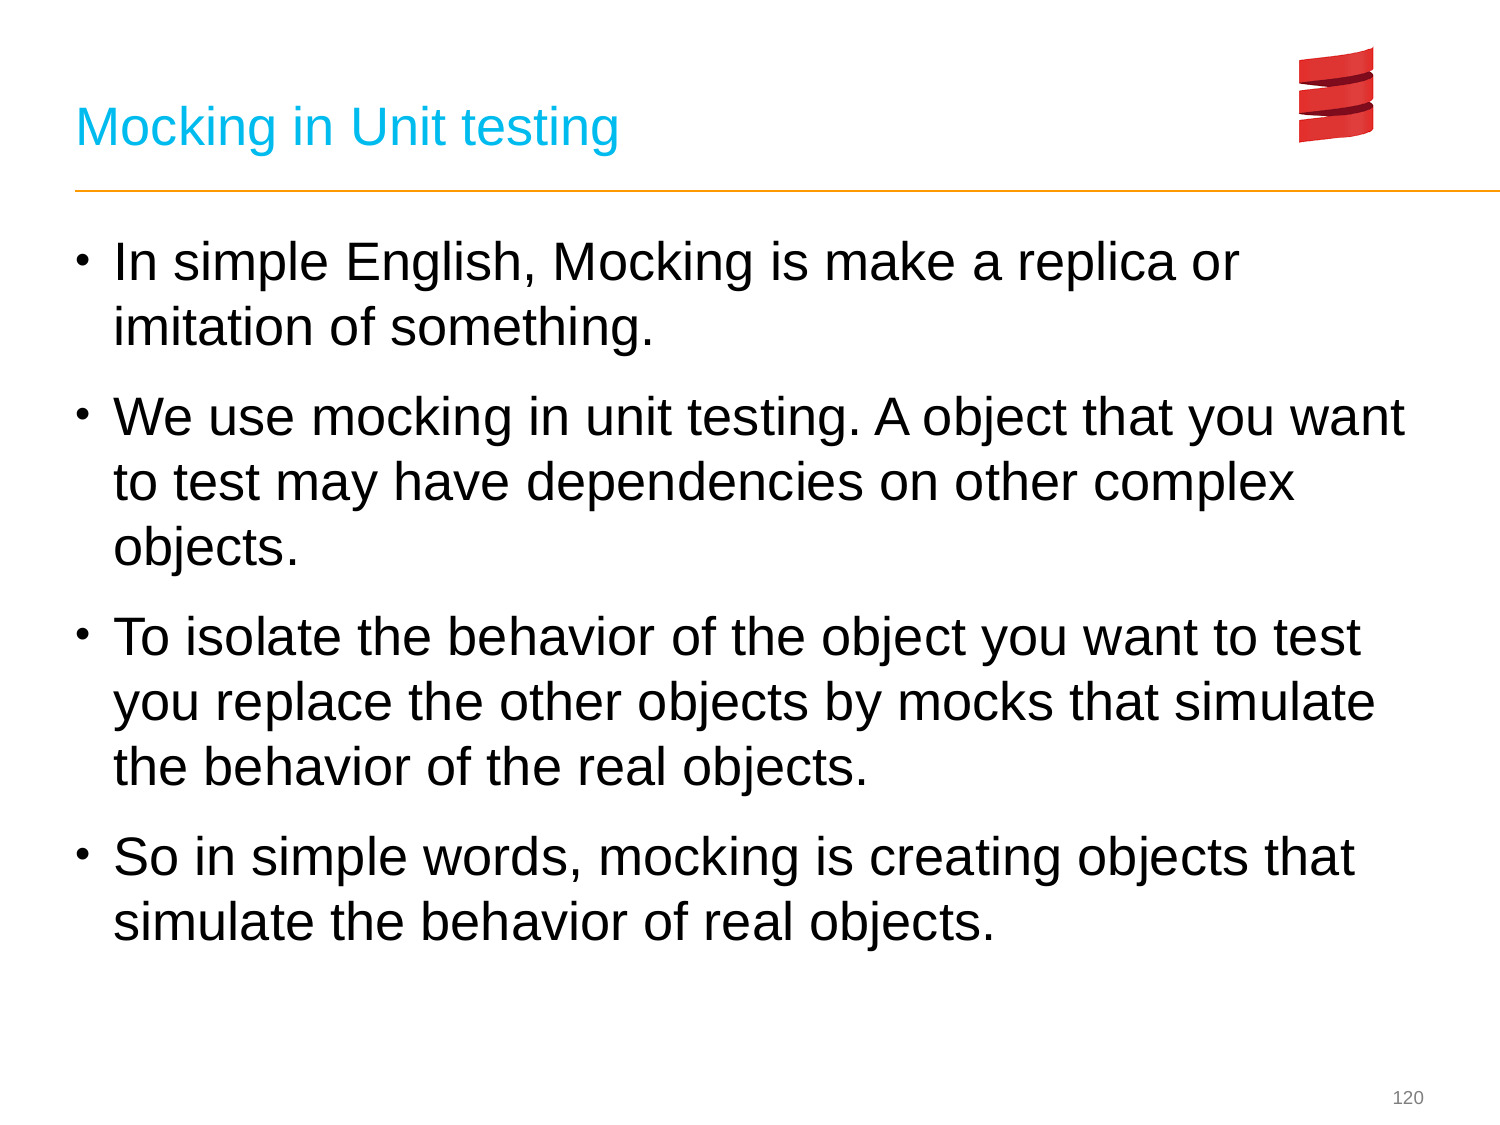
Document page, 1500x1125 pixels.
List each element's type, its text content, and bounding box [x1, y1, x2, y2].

title Mocking in Unit testing [75, 27, 1422, 157]
list In simple English, Mocking is make a replica or imitation of something. We use mocking in unit testing. A object that you want to test may have dependencies on other complex objects. To isolate the behavior of the object you want to test you replace the other objects by mocks that simulate the behavior of the real objects. So in simple words, mocking is creating objects that simulate the behavior of real objects. [75, 226, 1425, 1018]
